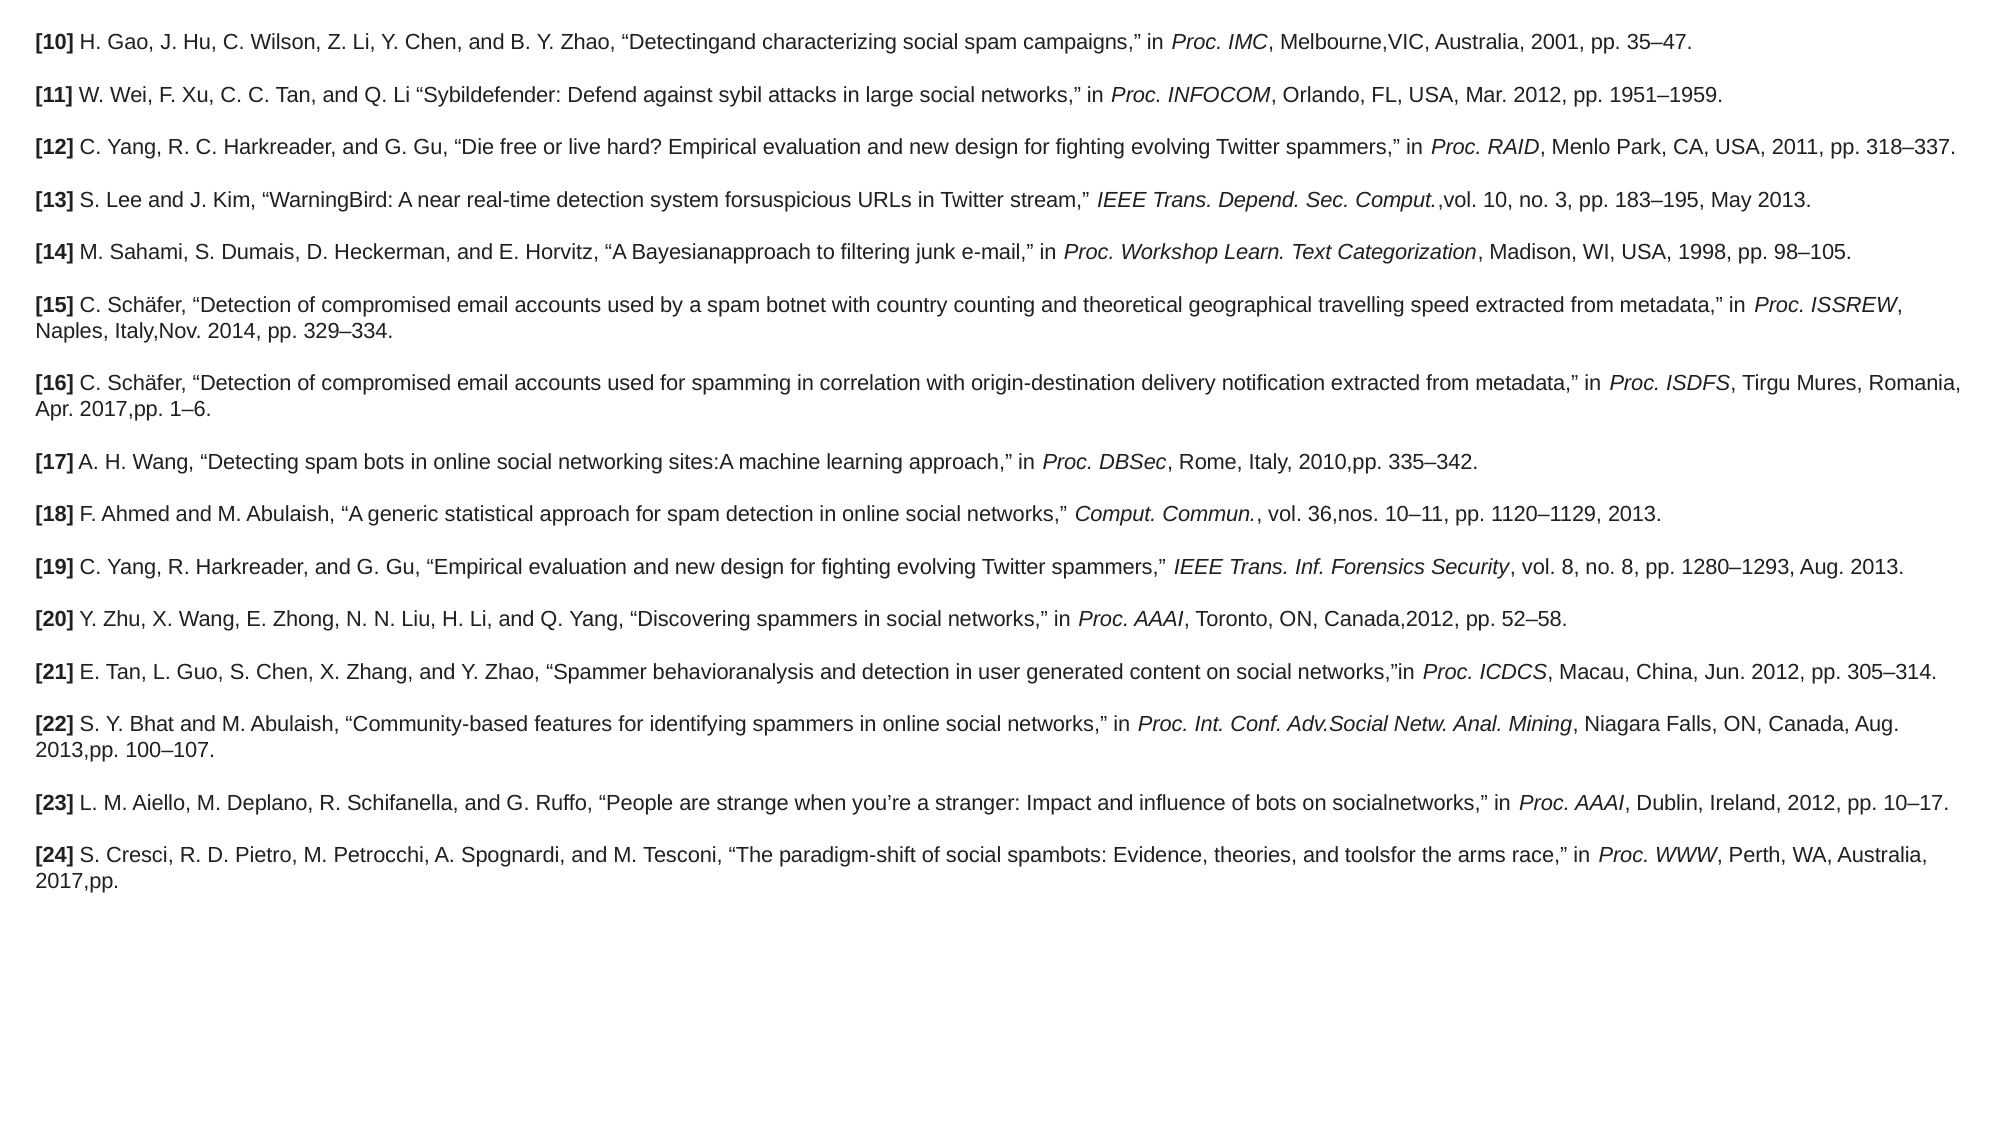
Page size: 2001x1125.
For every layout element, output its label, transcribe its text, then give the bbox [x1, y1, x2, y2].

text_box [10] H. Gao, J. Hu, C. Wilson, Z. Li, Y. Chen, and B. Y. Zhao, “Detectingand characterizing social spam campaigns,” in Proc. IMC, Melbourne,VIC, Australia, 2001, pp. 35–47. [11] W. Wei, F. Xu, C. C. Tan, and Q. Li “Sybildefender: Defend against sybil attacks in large social networks,” in Proc. INFOCOM, Orlando, FL, USA, Mar. 2012, pp. 1951–1959. [12] C. Yang, R. C. Harkreader, and G. Gu, “Die free or live hard? Empirical evaluation and new design for fighting evolving Twitter spammers,” in Proc. RAID, Menlo Park, CA, USA, 2011, pp. 318–337. [13] S. Lee and J. Kim, “WarningBird: A near real-time detection system forsuspicious URLs in Twitter stream,” IEEE Trans. Depend. Sec. Comput.,vol. 10, no. 3, pp. 183–195, May 2013. [14] M. Sahami, S. Dumais, D. Heckerman, and E. Horvitz, “A Bayesianapproach to filtering junk e-mail,” in Proc. Workshop Learn. Text Categorization, Madison, WI, USA, 1998, pp. 98–105. [15] C. Schäfer, “Detection of compromised email accounts used by a spam botnet with country counting and theoretical geographical travelling speed extracted from metadata,” in Proc. ISSREW, Naples, Italy,Nov. 2014, pp. 329–334. [16] C. Schäfer, “Detection of compromised email accounts used for spamming in correlation with origin-destination delivery notification extracted from metadata,” in Proc. ISDFS, Tirgu Mures, Romania, Apr. 2017,pp. 1–6. [17] A. H. Wang, “Detecting spam bots in online social networking sites:A machine learning approach,” in Proc. DBSec, Rome, Italy, 2010,pp. 335–342. [18] F. Ahmed and M. Abulaish, “A generic statistical approach for spam detection in online social networks,” Comput. Commun., vol. 36,nos. 10–11, pp. 1120–1129, 2013. [19] C. Yang, R. Harkreader, and G. Gu, “Empirical evaluation and new design for fighting evolving Twitter spammers,” IEEE Trans. Inf. Forensics Security, vol. 8, no. 8, pp. 1280–1293, Aug. 2013. [20] Y. Zhu, X. Wang, E. Zhong, N. N. Liu, H. Li, and Q. Yang, “Discovering spammers in social networks,” in Proc. AAAI, Toronto, ON, Canada,2012, pp. 52–58. [21] E. Tan, L. Guo, S. Chen, X. Zhang, and Y. Zhao, “Spammer behavioranalysis and detection in user generated content on social networks,”in Proc. ICDCS, Macau, China, Jun. 2012, pp. 305–314. [22] S. Y. Bhat and M. Abulaish, “Community-based features for identifying spammers in online social networks,” in Proc. Int. Conf. Adv.Social Netw. Anal. Mining, Niagara Falls, ON, Canada, Aug. 2013,pp. 100–107. [23] L. M. Aiello, M. Deplano, R. Schifanella, and G. Ruffo, “People are strange when you’re a stranger: Impact and influence of bots on socialnetworks,” in Proc. AAAI, Dublin, Ireland, 2012, pp. 10–17. [24] S. Cresci, R. D. Pietro, M. Petrocchi, A. Spognardi, and M. Tesconi, “The paradigm-shift of social spambots: Evidence, theories, and toolsfor the arms race,” in Proc. WWW, Perth, WA, Australia, 2017,pp. [20, 20, 1981, 946]
